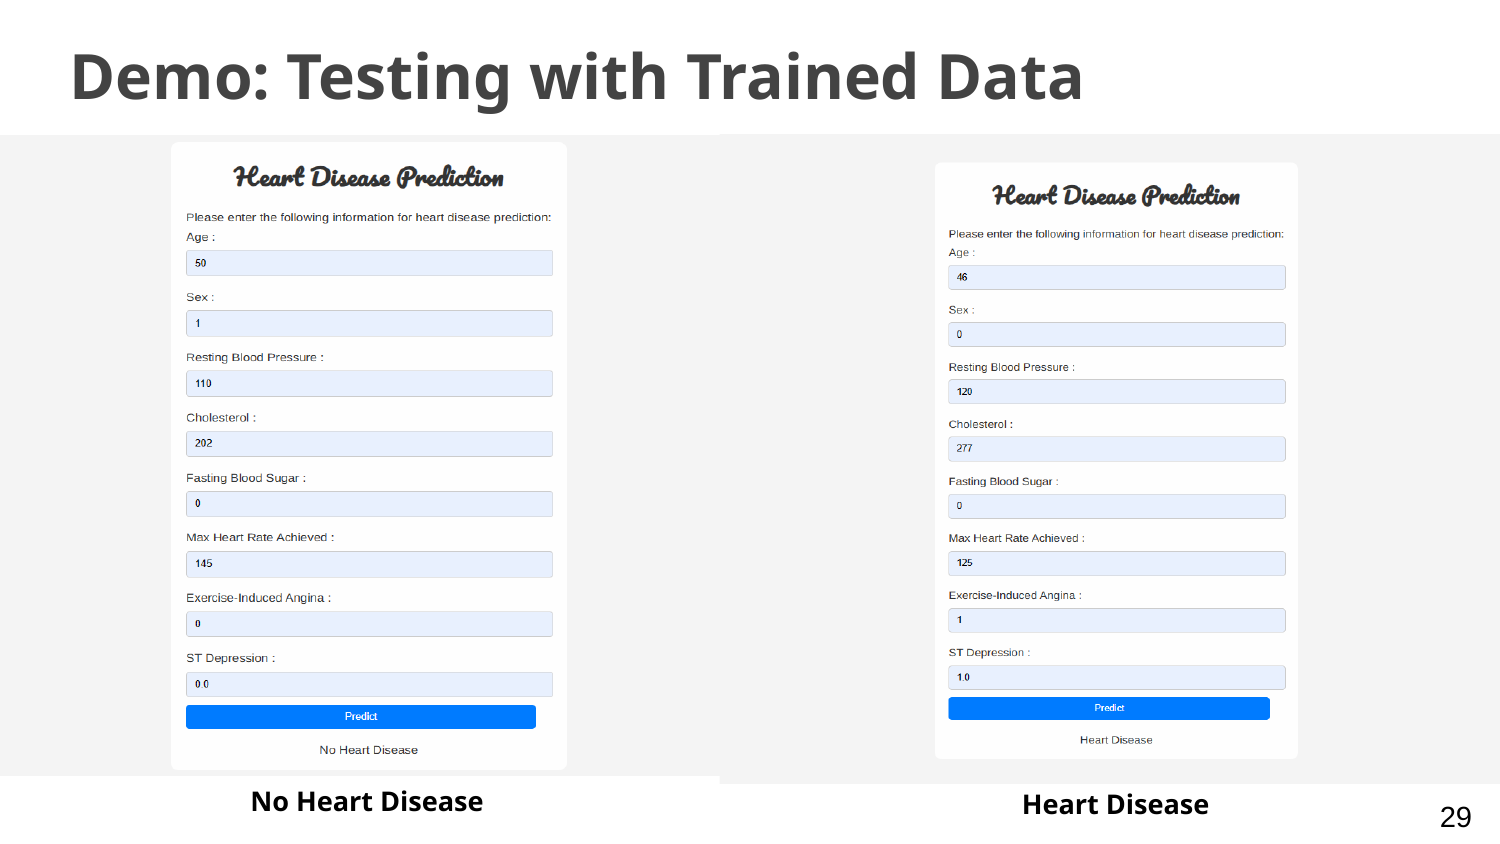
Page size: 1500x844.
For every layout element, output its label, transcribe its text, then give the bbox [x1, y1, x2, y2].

text_box Heart Disease [927, 793, 1304, 844]
text_box 29 [1424, 792, 1500, 841]
text_box No Heart Disease [179, 783, 555, 844]
picture [0, 133, 1500, 784]
text_box Demo: Testing with Trained Data [54, 67, 1495, 127]
